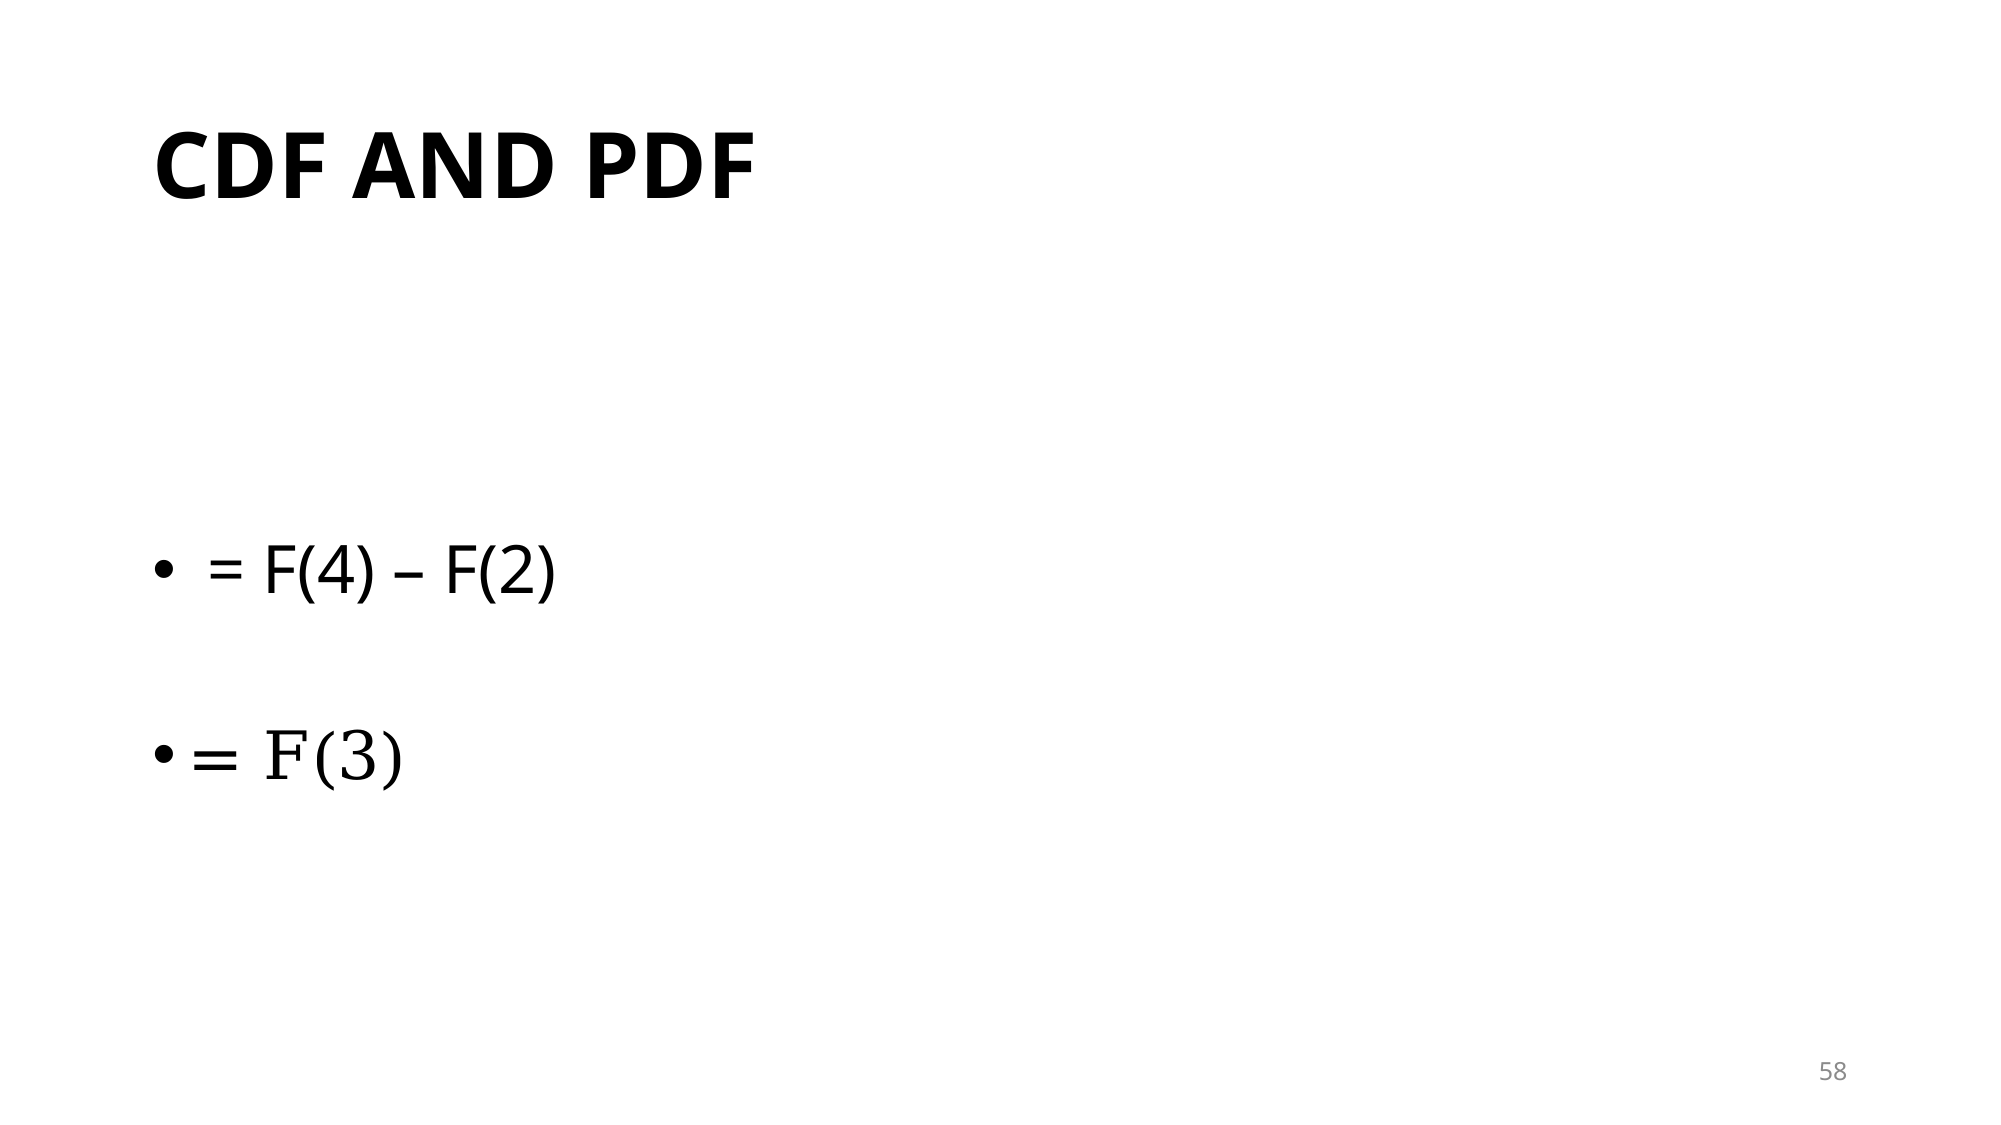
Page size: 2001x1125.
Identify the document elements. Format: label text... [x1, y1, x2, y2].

title CDF AND PDF [137, 59, 1863, 278]
slide_number 58 [1412, 1042, 1863, 1103]
